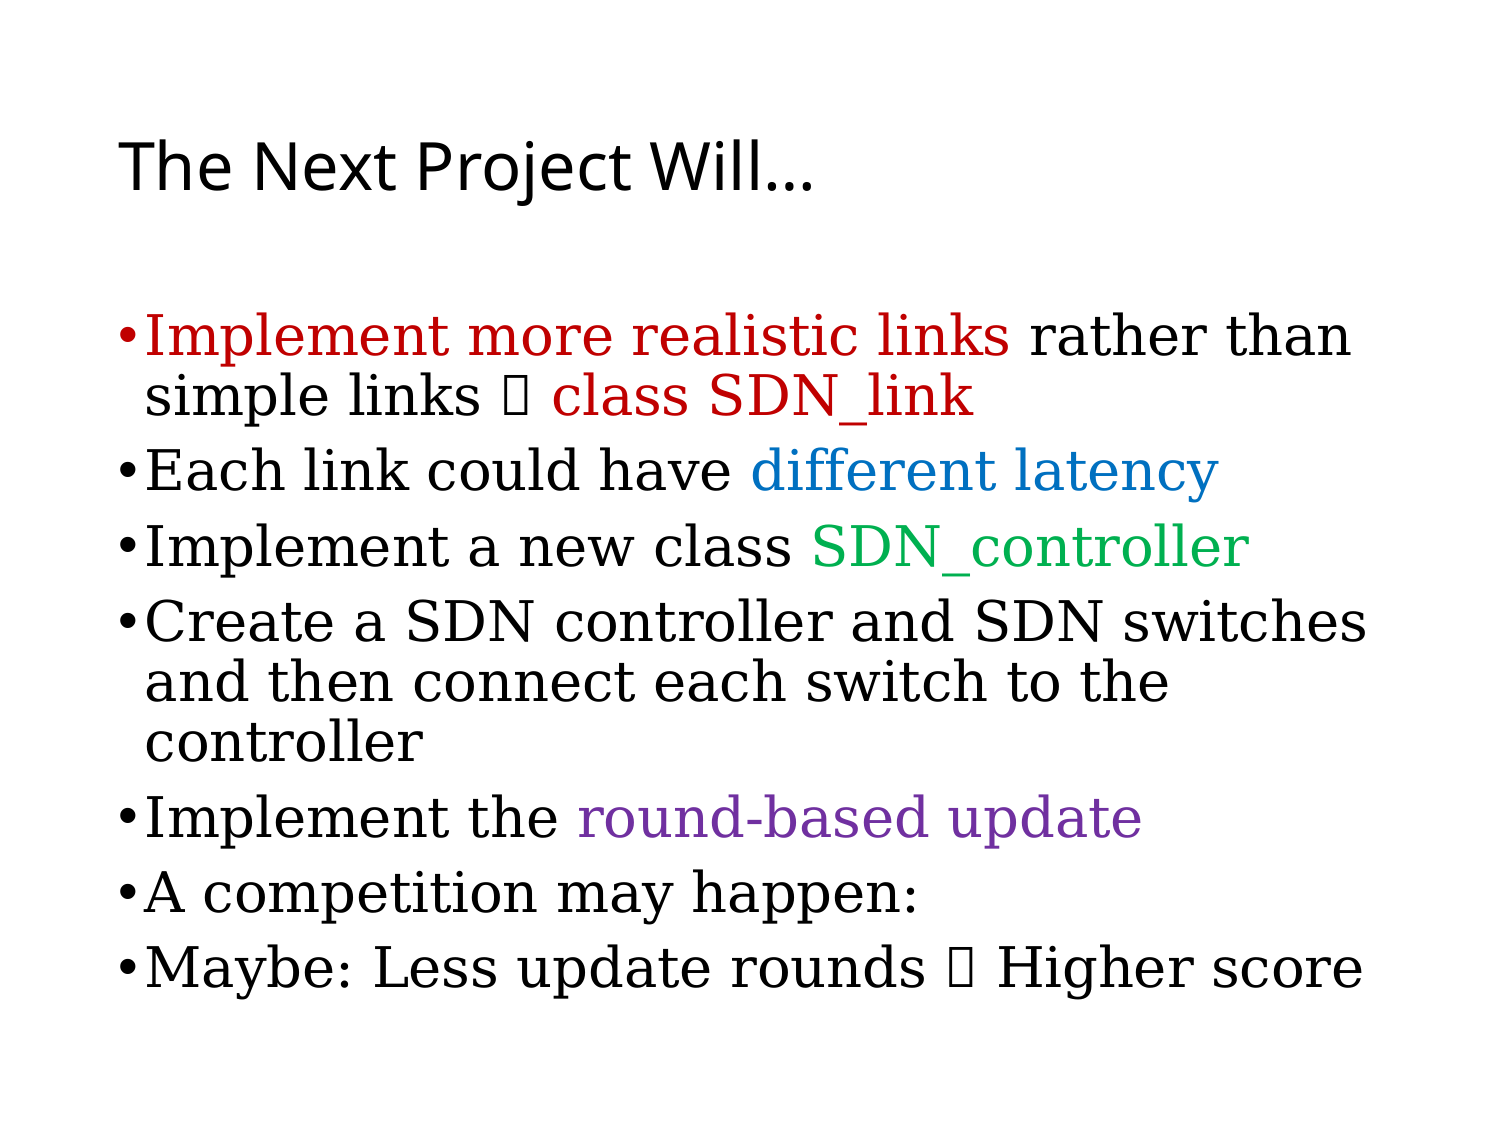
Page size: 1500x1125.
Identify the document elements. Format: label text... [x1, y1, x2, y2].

list Implement more realistic links rather than simple links  class SDN_link Each link could have different latency Implement a new class SDN_controller Create a SDN controller and SDN switches and then connect each switch to the controller Implement the round-based update A competition may happen: Maybe: Less update rounds  Higher score [103, 299, 1480, 1014]
title The Next Project Will… [103, 59, 1397, 278]
